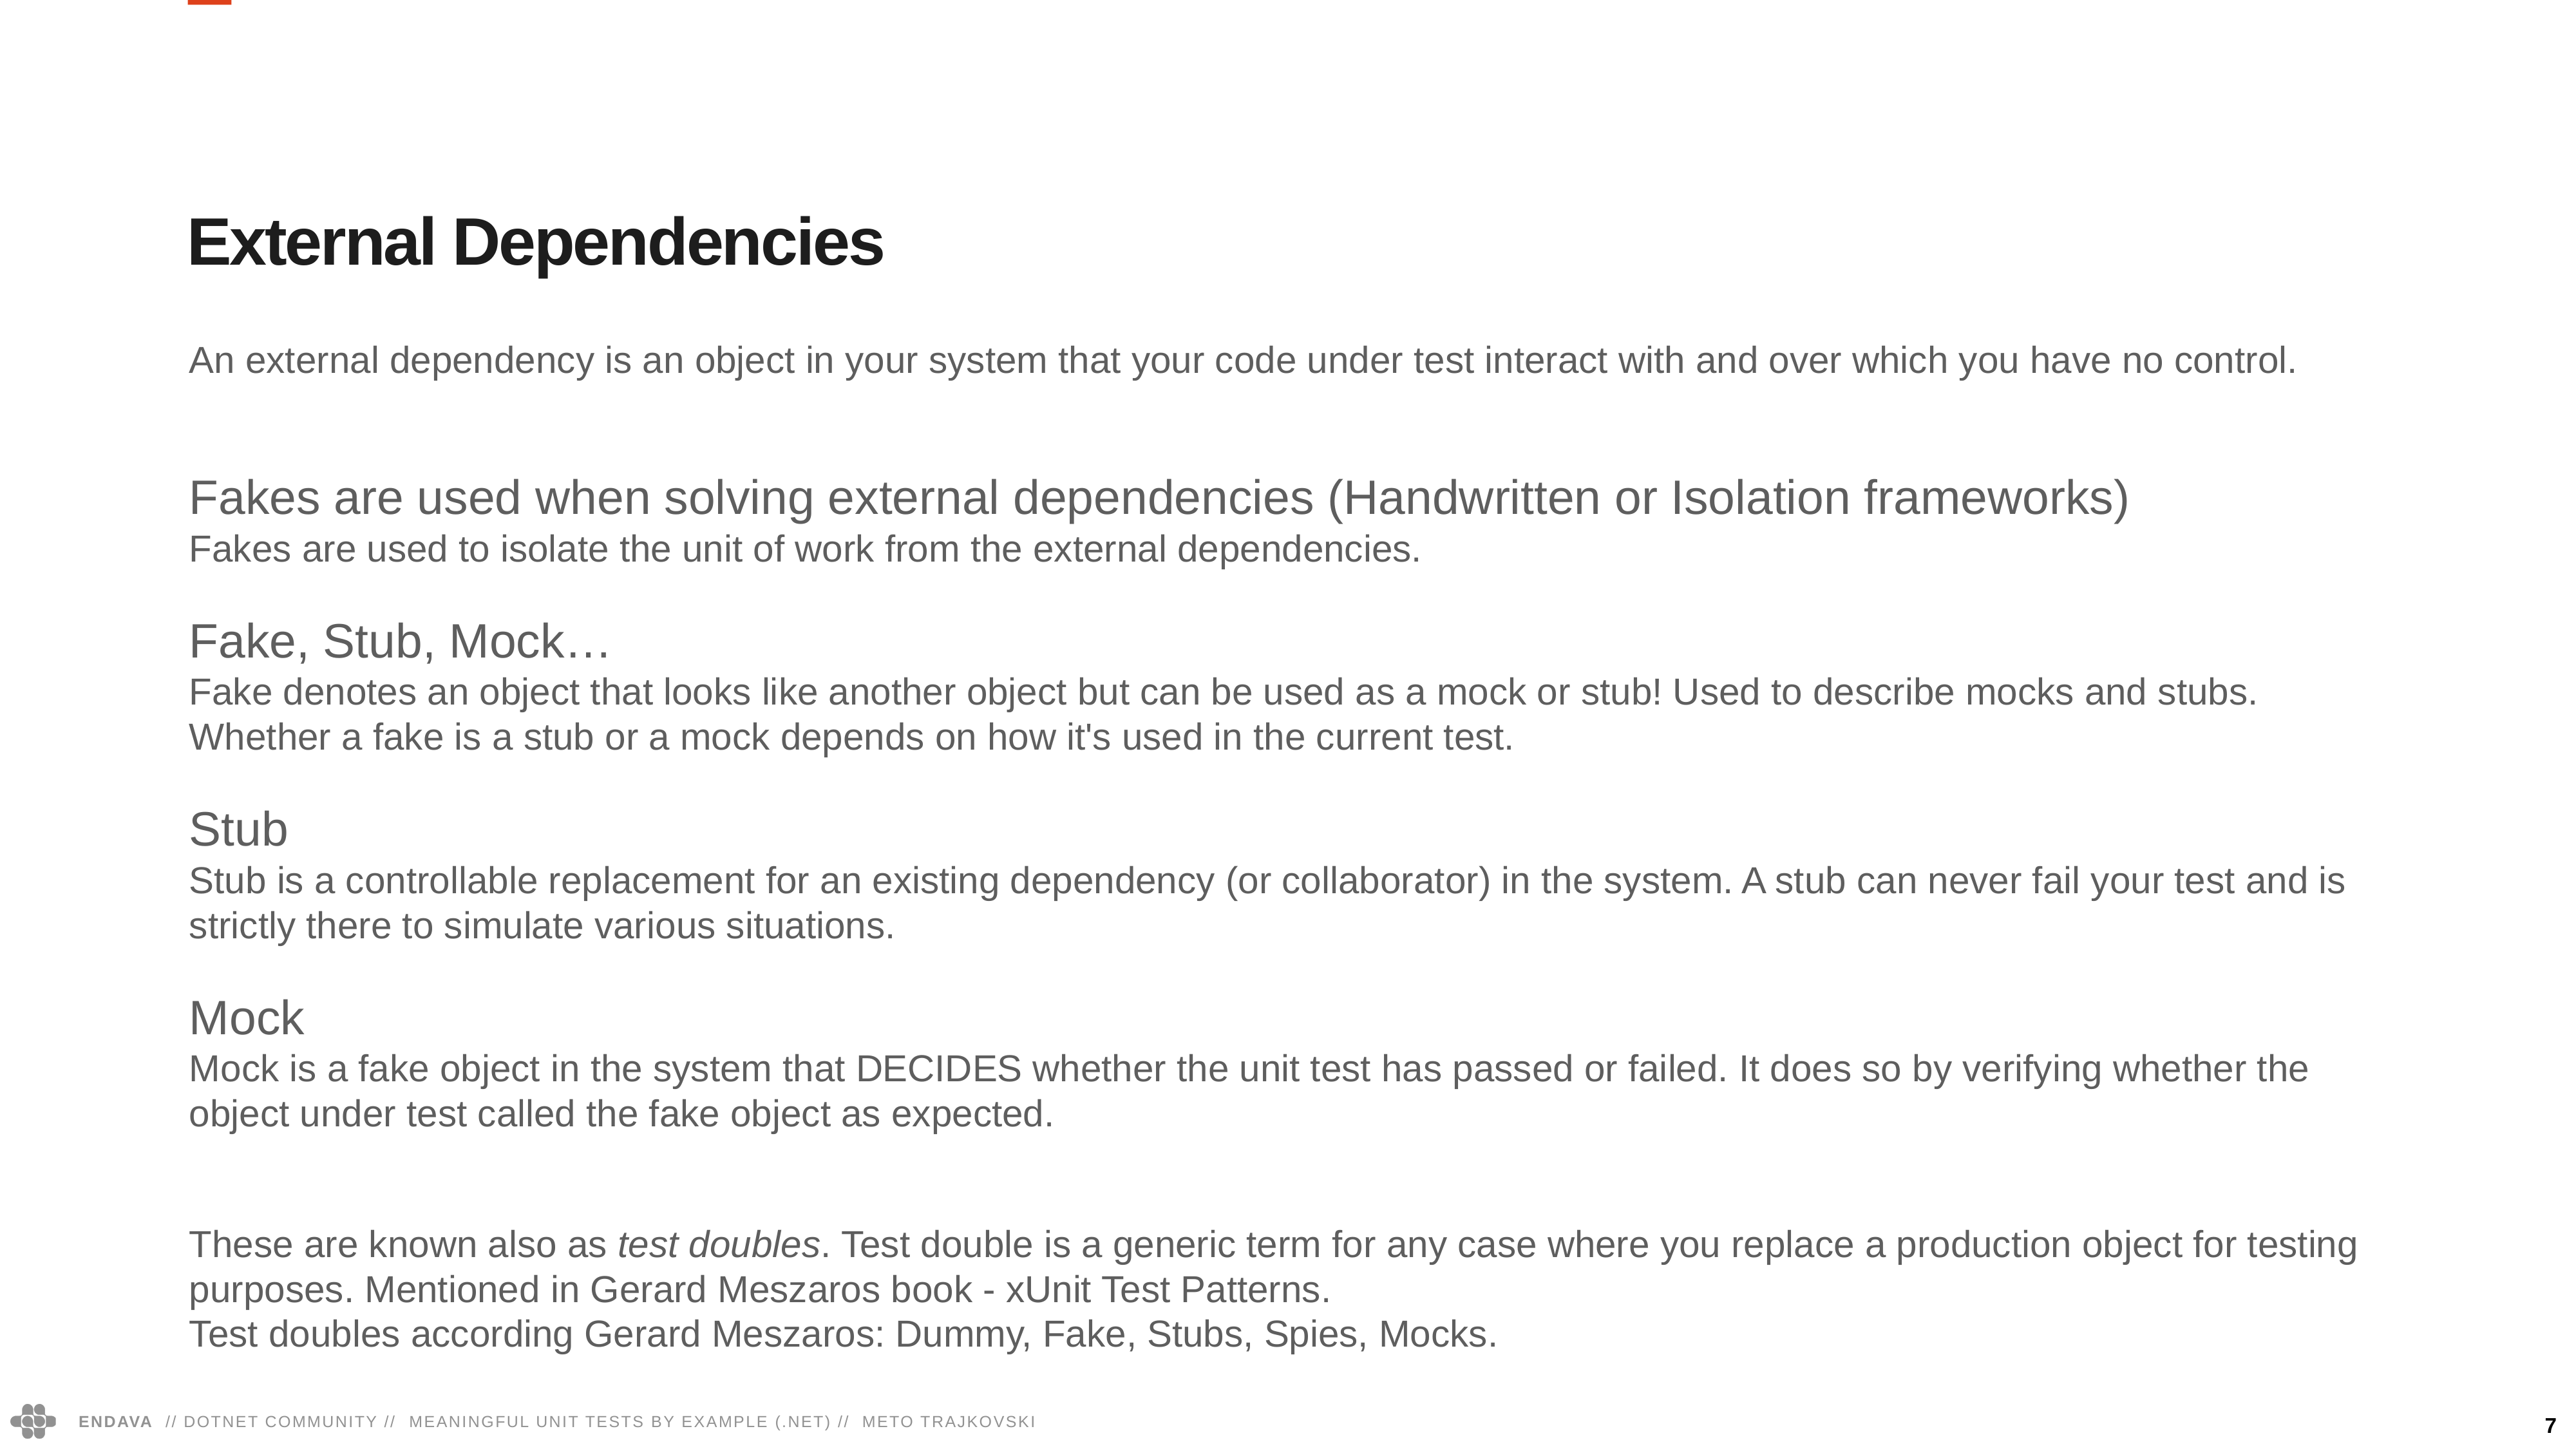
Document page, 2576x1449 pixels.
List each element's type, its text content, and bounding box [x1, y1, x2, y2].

text_box An external dependency is an object in your system that your code under test interact with and over which you have no control. Fakes are used when solving external dependencies (Handwritten or Isolation frameworks) Fakes are used to isolate the unit of work from the external dependencies. Fake, Stub, Mock… Fake denotes an object that looks like another object but can be used as a mock or stub! Used to describe mocks and stubs. Whether a fake is a stub or a mock depends on how it's used in the current test. Stub Stub is a controllable replacement for an existing dependency (or collaborator) in the system. A stub can never fail your test and is strictly there to simulate various situations. Mock Mock is a fake object in the system that DECIDES whether the unit test has passed or failed. It does so by verifying whether the object under test called the fake object as expected. These are known also as test doubles. Test double is a generic term for any case where you replace a production object for testing purposes. Mentioned in Gerard Meszaros book - xUnit Test Patterns. Test doubles according Gerard Meszaros: Dummy, Fake, Stubs, Spies, Mocks. [182, 328, 2378, 1448]
text_box External Dependencies [181, 208, 1716, 283]
slide_number 7 [2523, 1403, 2565, 1445]
